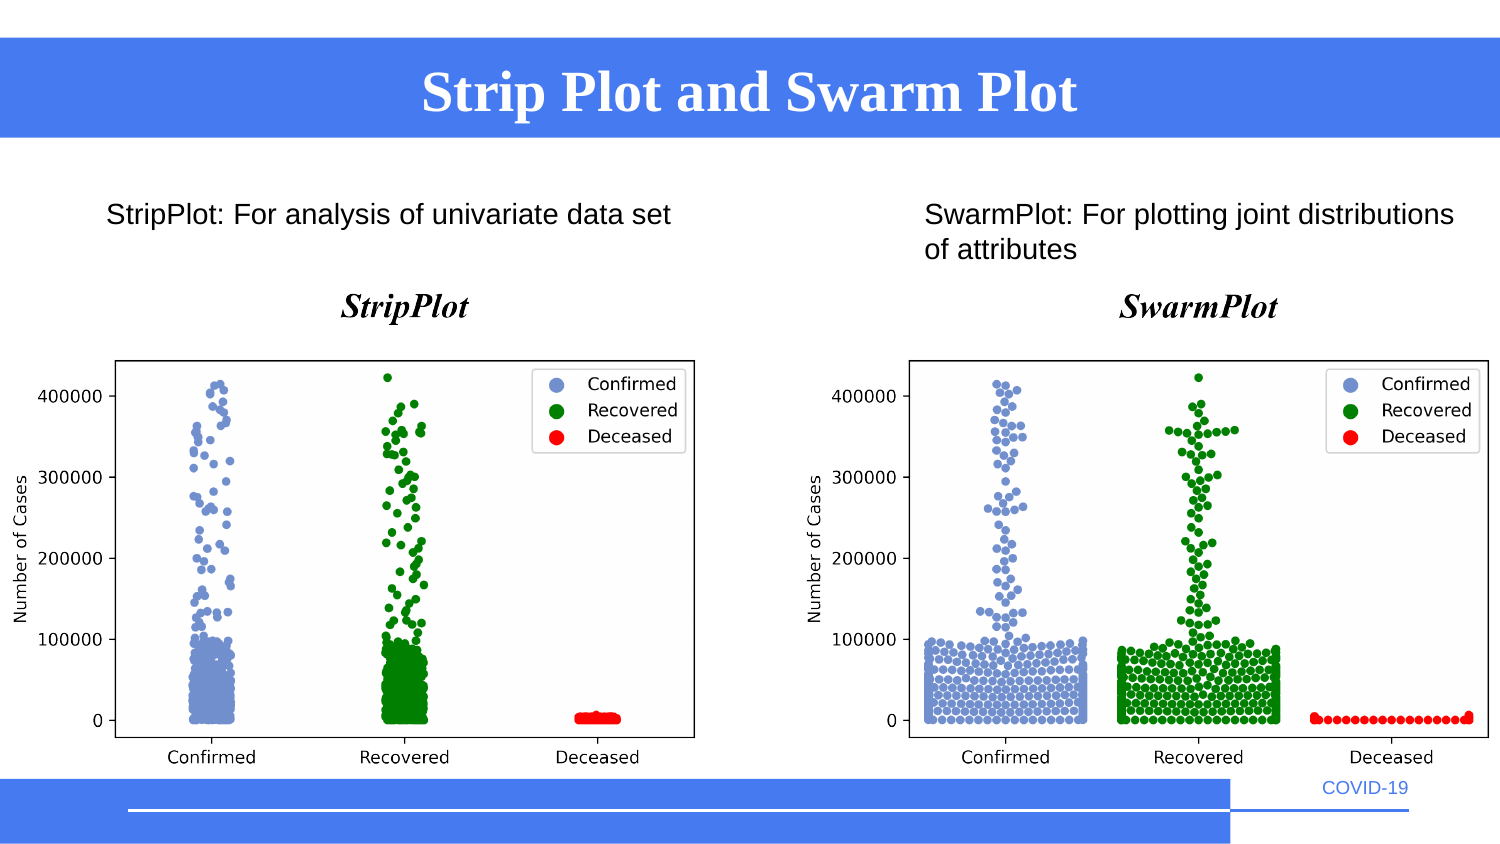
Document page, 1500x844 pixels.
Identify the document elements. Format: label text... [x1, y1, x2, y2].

text_box SwarmPlot: For plotting joint distributions of attributes [909, 180, 1479, 279]
text_box StripPlot: For analysis of univariate data set [91, 180, 706, 245]
text_box Strip Plot and Swarm Plot [0, 37, 1500, 138]
picture [793, 280, 1500, 779]
picture [0, 280, 707, 779]
